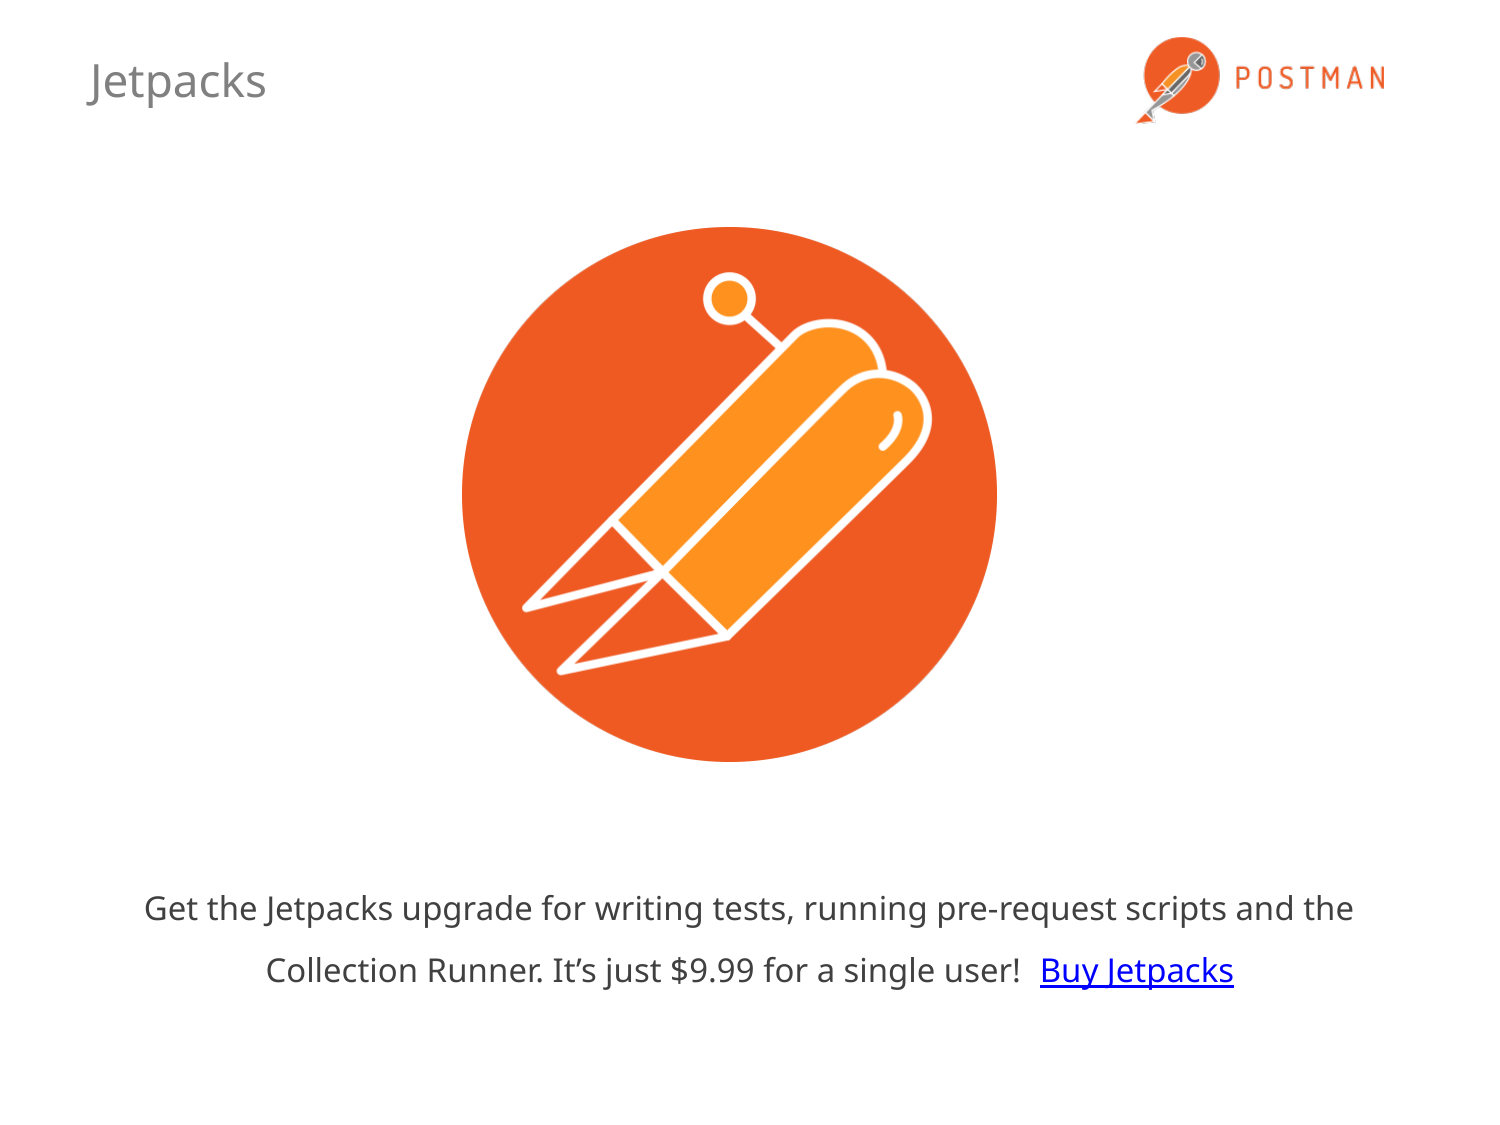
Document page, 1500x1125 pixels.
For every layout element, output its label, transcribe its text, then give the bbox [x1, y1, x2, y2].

list Get the Jetpacks upgrade for writing tests, running pre-request scripts and the Collection Runner. It’s just $9.99 for a single user! Buy Jetpacks [75, 860, 1425, 1005]
title Jetpacks [75, 0, 955, 173]
picture [1124, 36, 1396, 126]
picture [461, 227, 997, 763]
